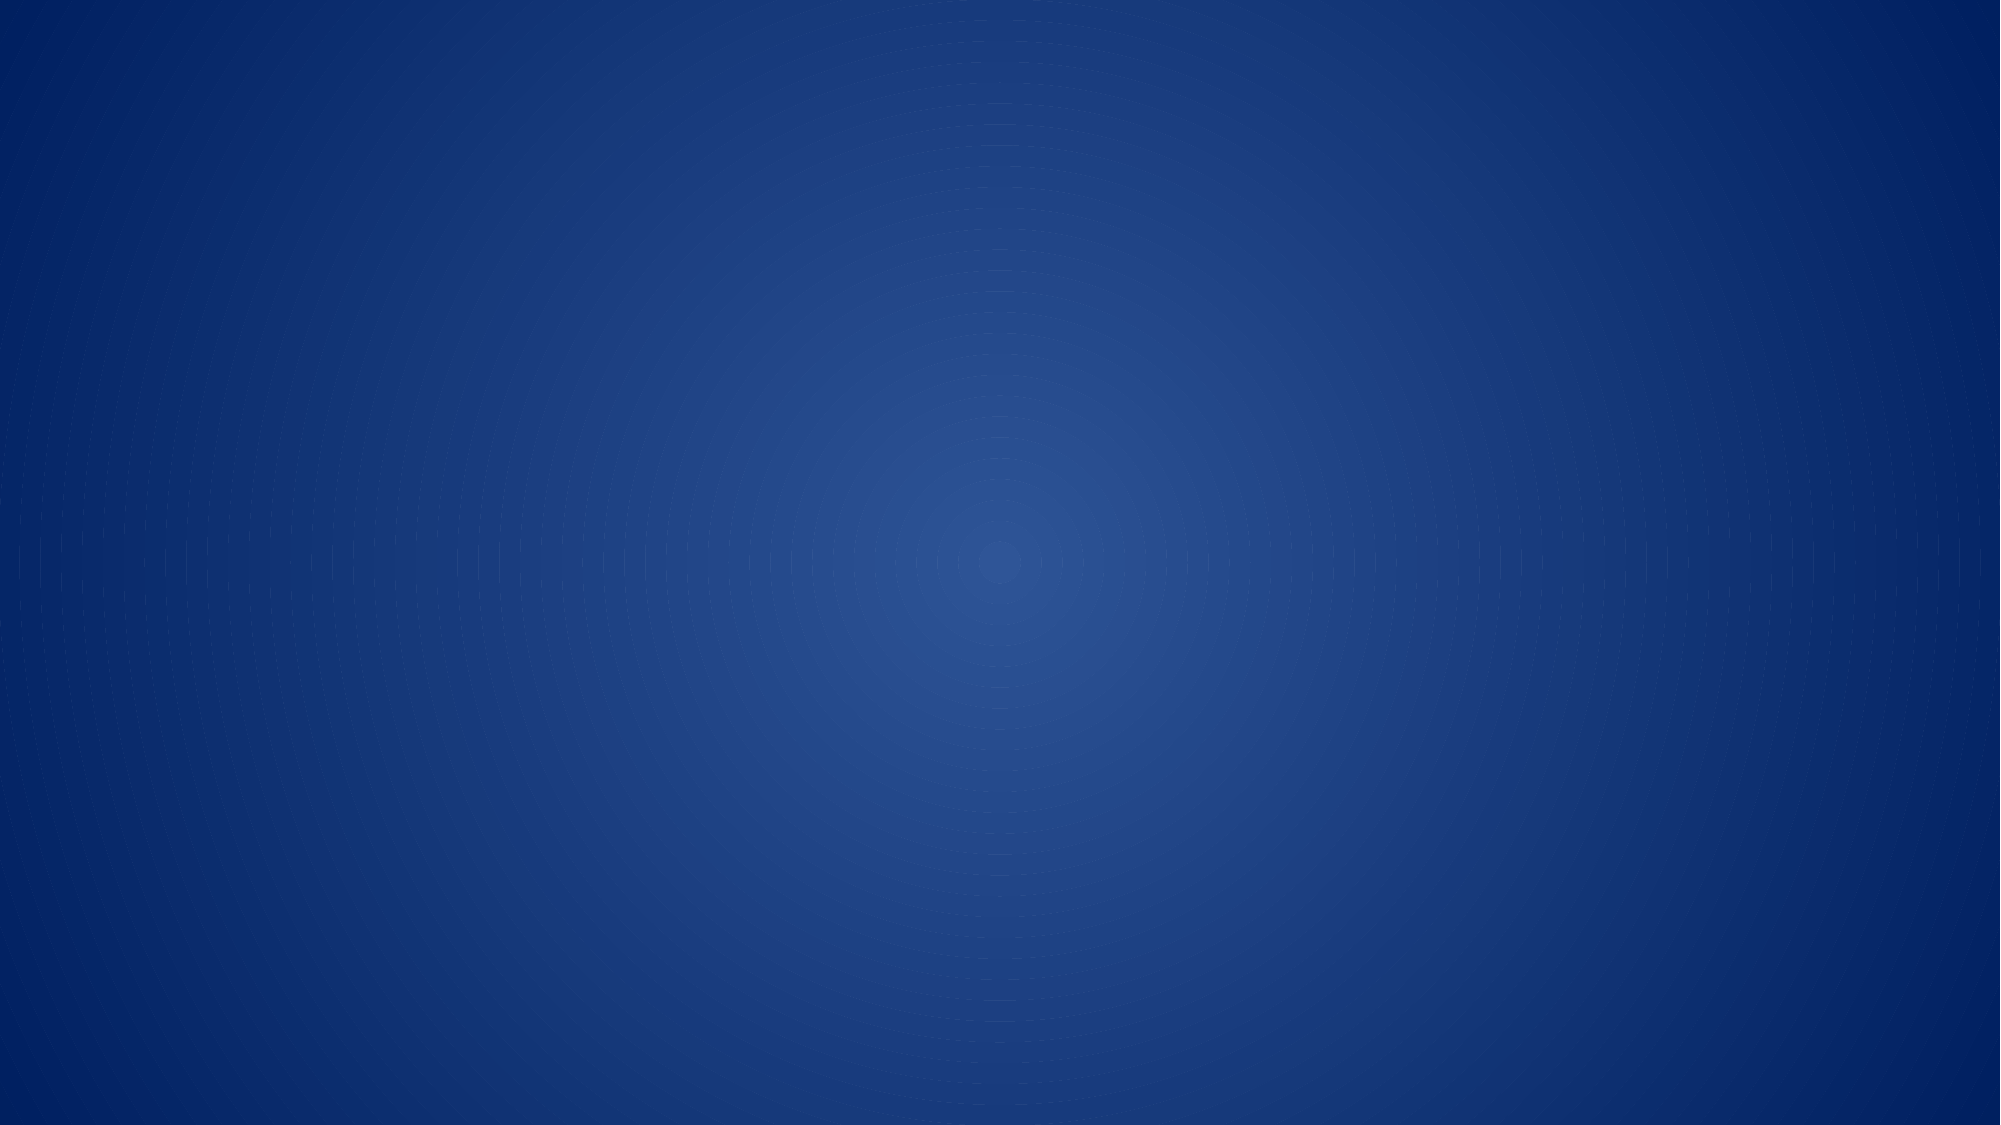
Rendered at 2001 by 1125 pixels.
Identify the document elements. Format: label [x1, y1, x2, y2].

text_box [0, 0, 2000, 1125]
